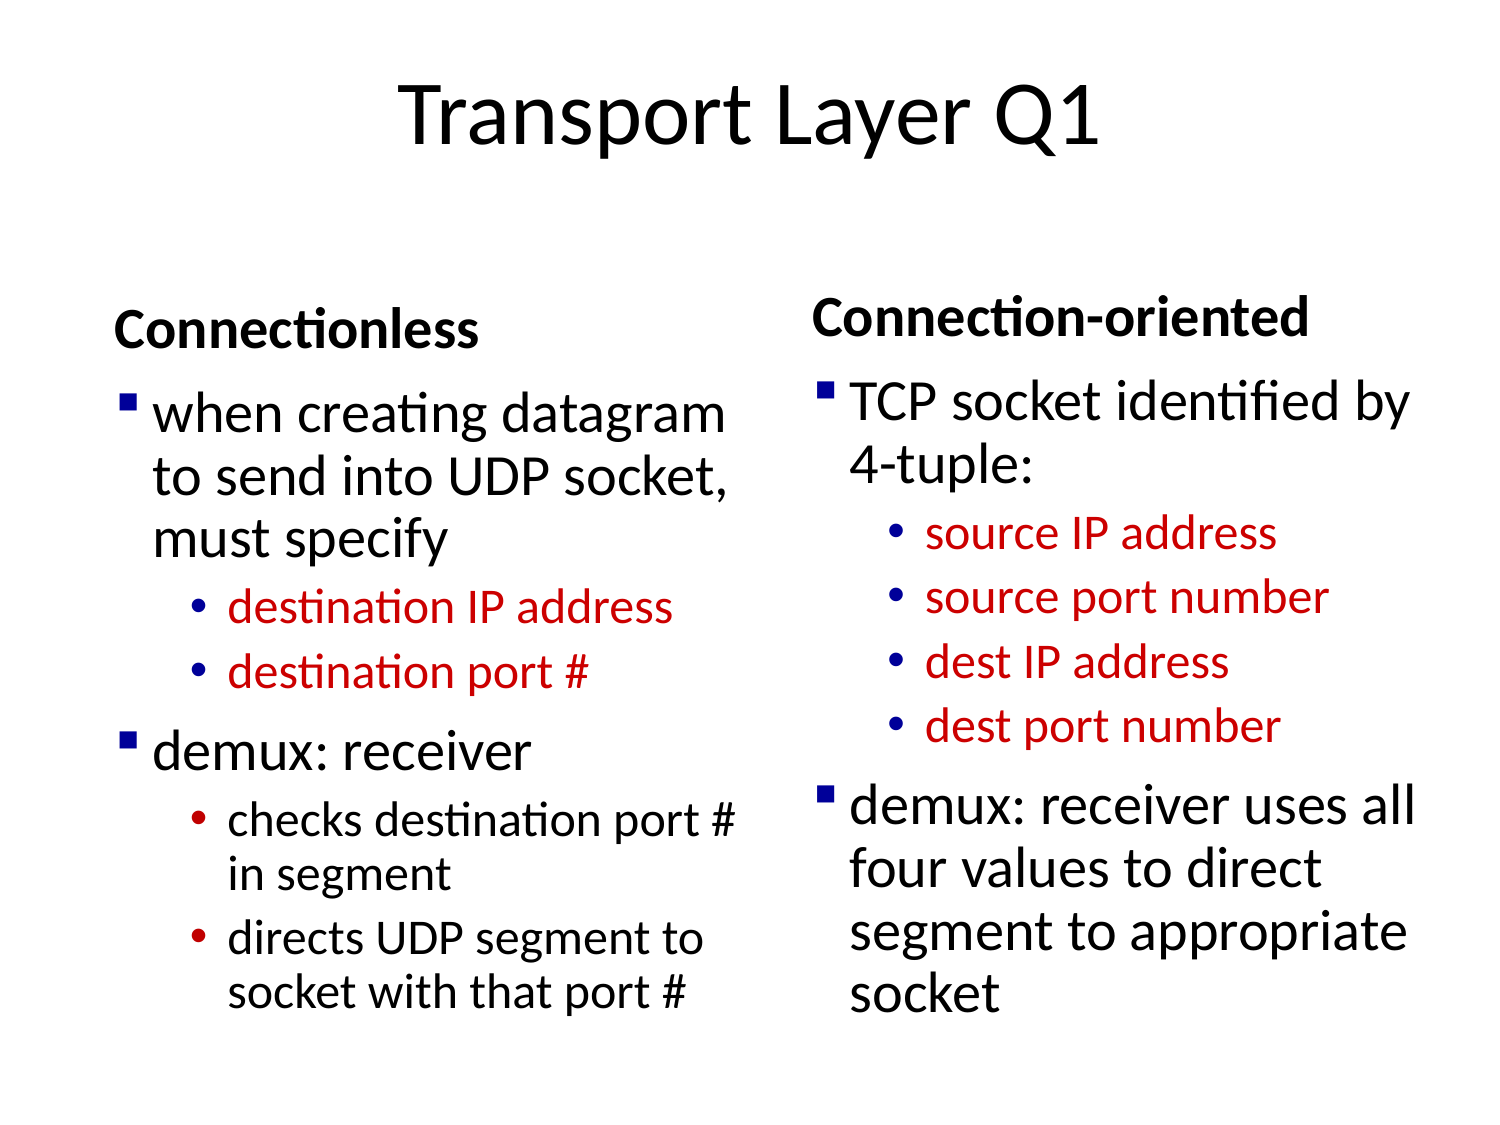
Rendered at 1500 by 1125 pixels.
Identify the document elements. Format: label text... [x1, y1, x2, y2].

text_box Connectionless when creating datagram to send into UDP socket, must specify destination IP address destination port # demux: receiver checks destination port # in segment directs UDP segment to socket with that port # [99, 290, 762, 1054]
text_box Transport Layer Q1 [74, 45, 1425, 233]
text_box Connection-oriented TCP socket identified by 4-tuple: source IP address source port number dest IP address dest port number demux: receiver uses all four values to direct segment to appropriate socket [797, 278, 1448, 1042]
